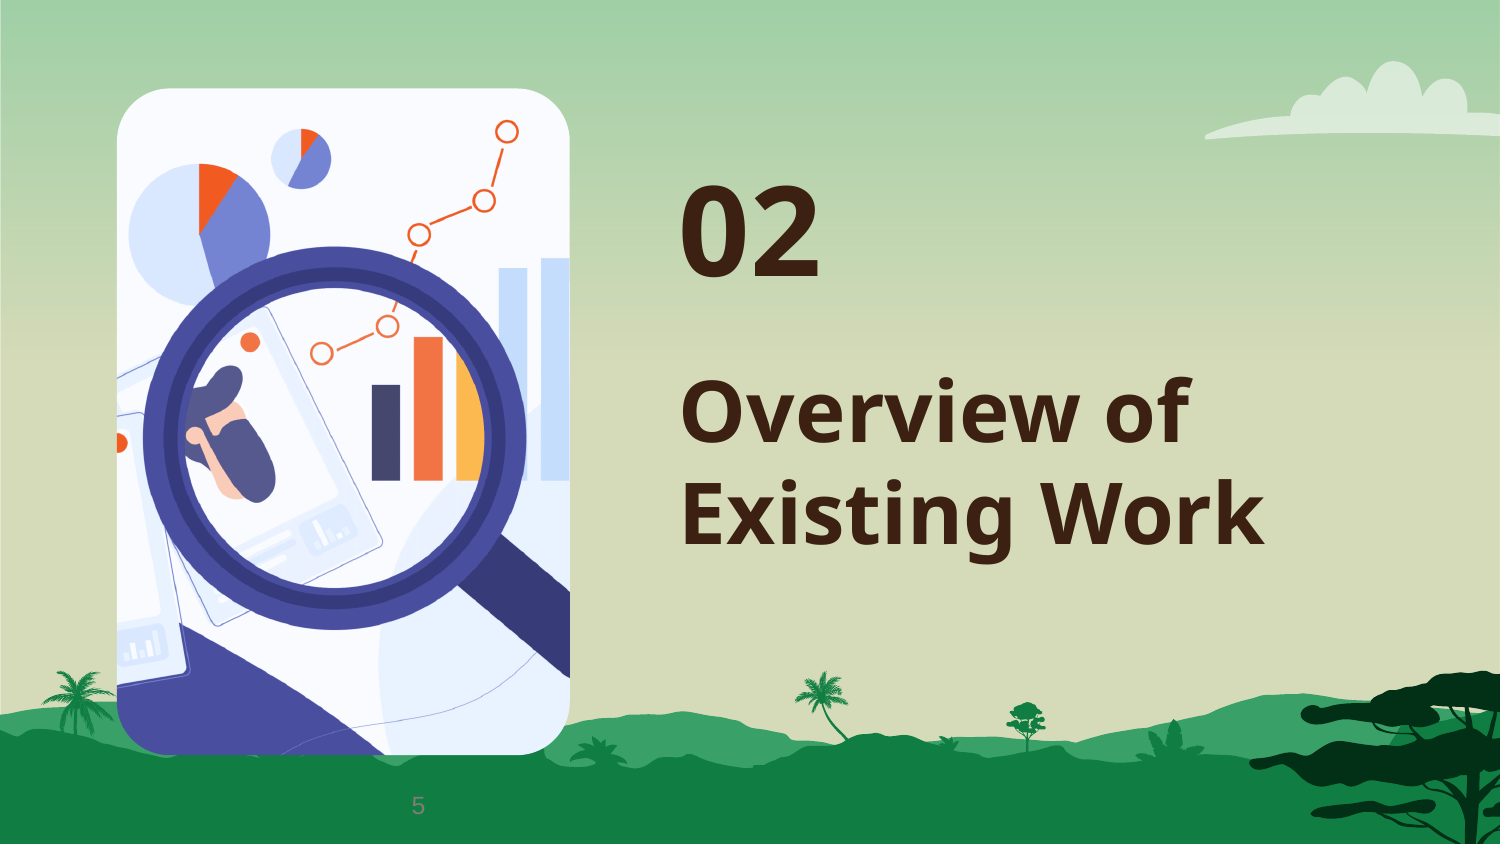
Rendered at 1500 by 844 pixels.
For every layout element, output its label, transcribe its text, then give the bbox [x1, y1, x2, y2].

picture [0, 0, 1500, 756]
title 02 [663, 157, 906, 296]
picture [1453, 707, 1464, 711]
slide_number 5 [103, 782, 441, 828]
title Overview of Existing Work [663, 341, 1383, 609]
picture [1469, 708, 1484, 713]
